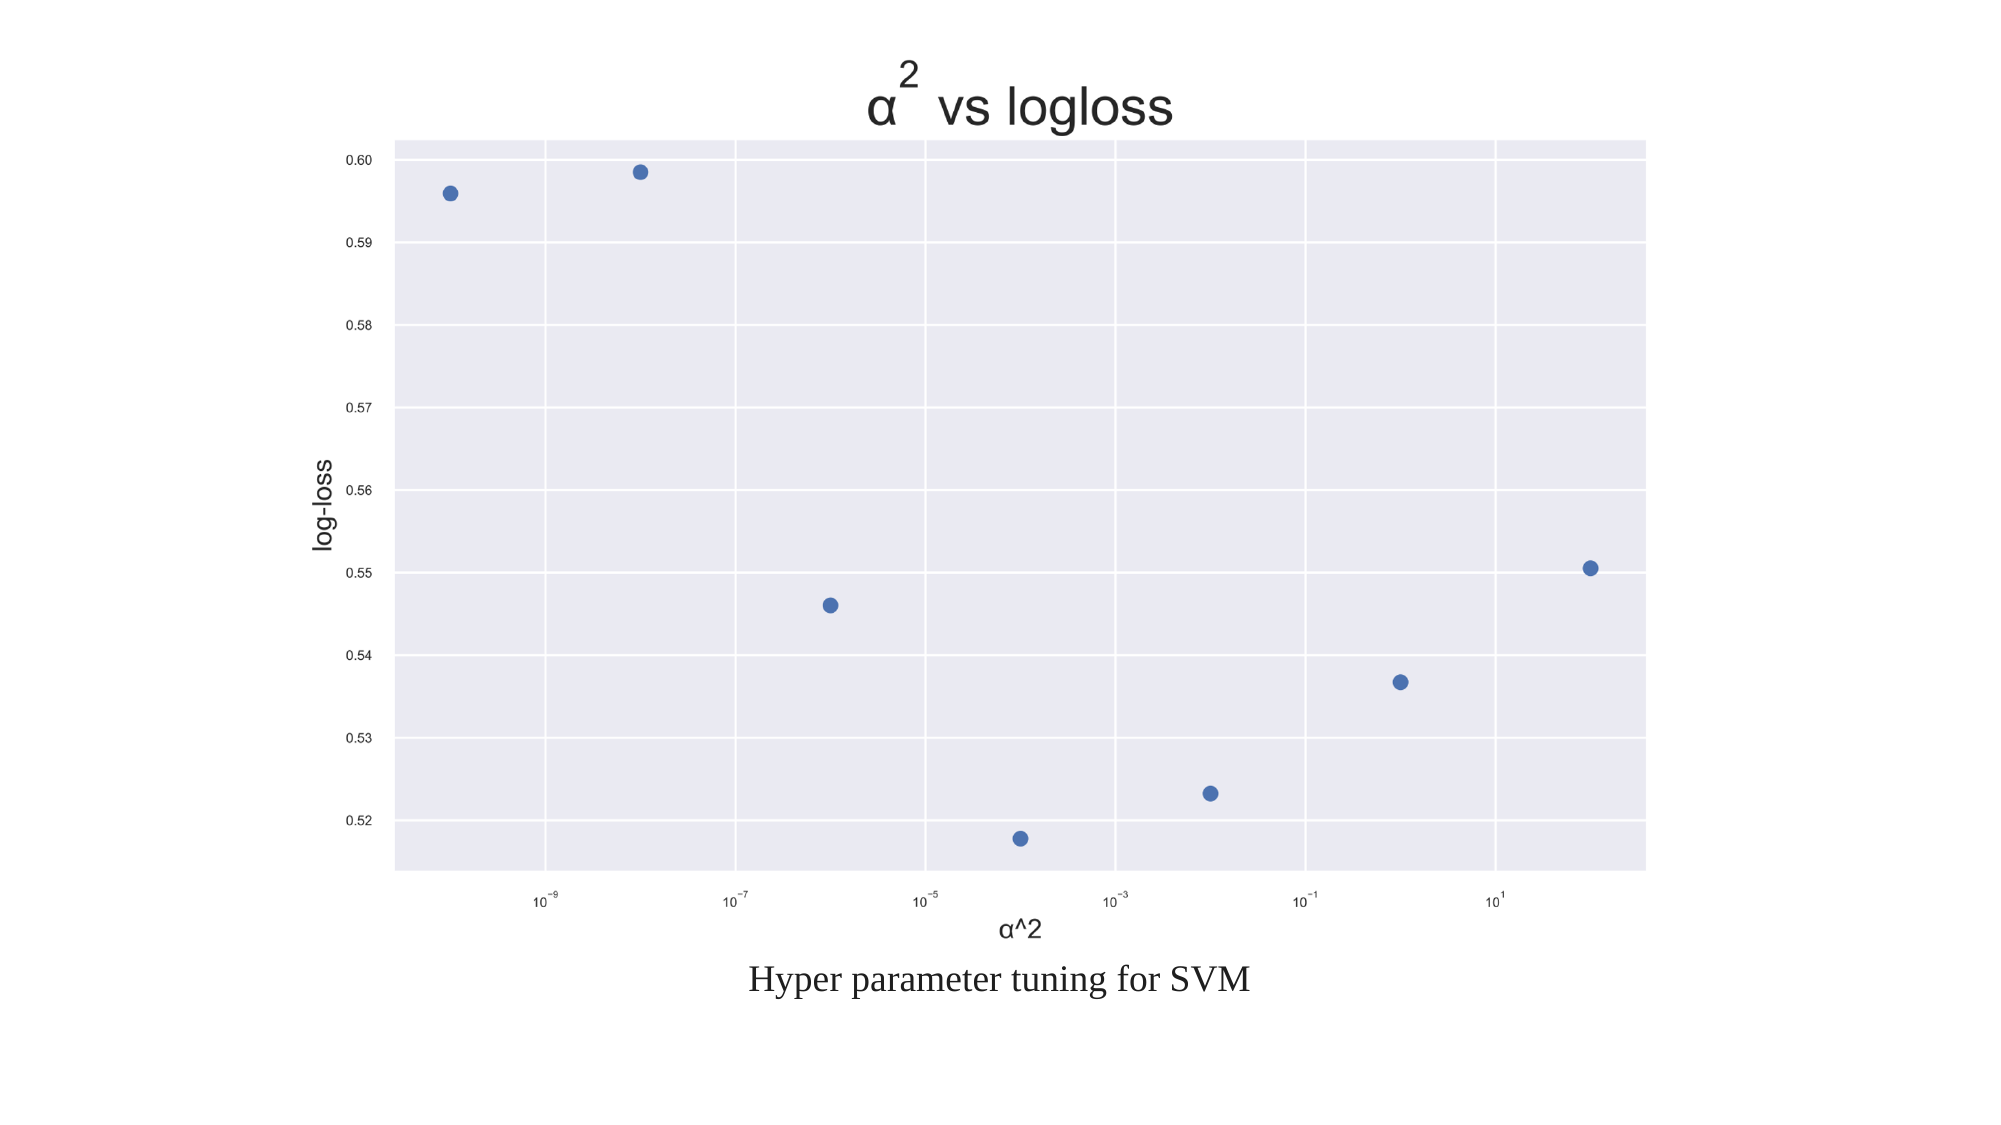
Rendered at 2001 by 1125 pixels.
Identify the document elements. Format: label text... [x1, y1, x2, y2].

text_box Hyper parameter tuning for SVM [733, 993, 1267, 1006]
picture [191, 22, 1809, 993]
